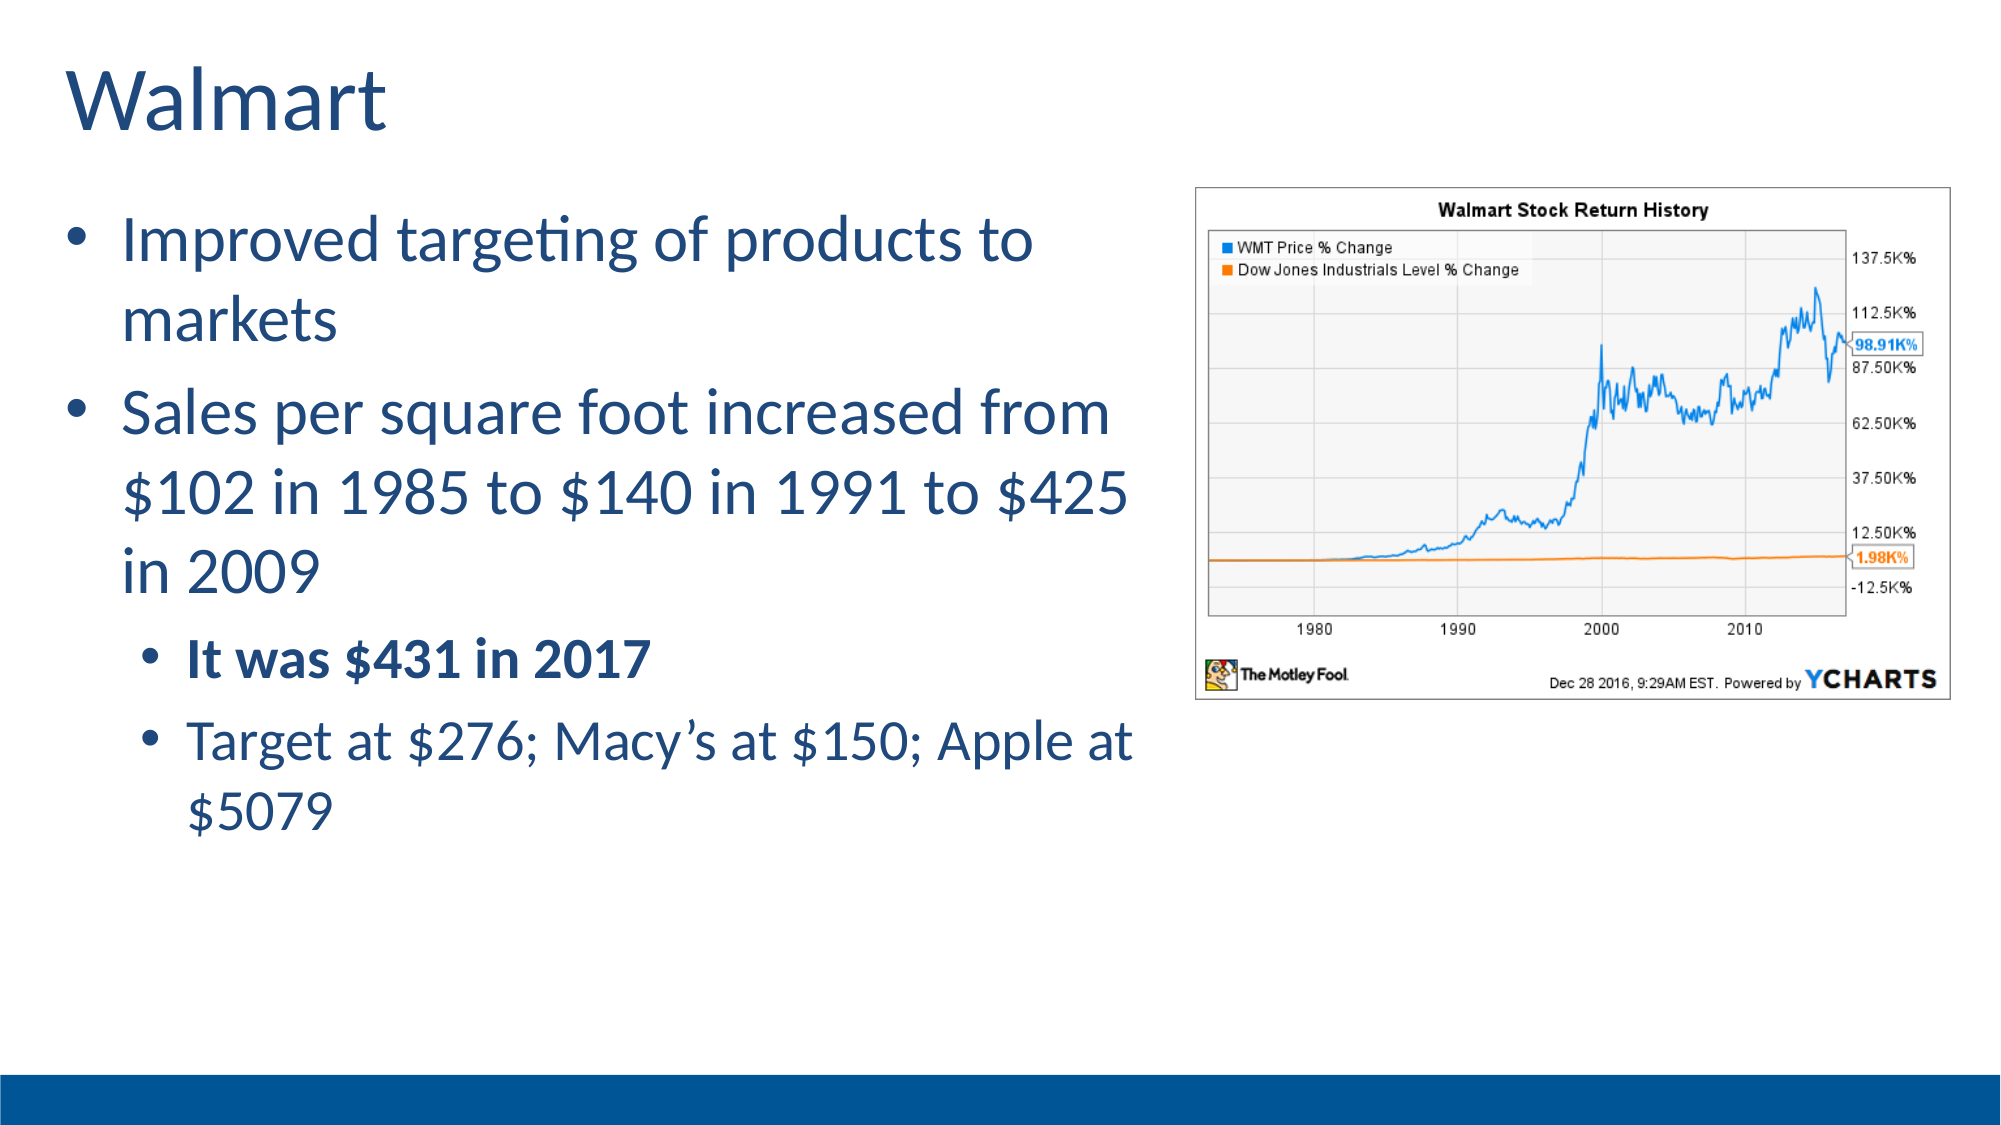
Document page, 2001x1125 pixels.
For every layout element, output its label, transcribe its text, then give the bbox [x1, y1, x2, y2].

title Walmart [50, 24, 1950, 163]
picture [1195, 187, 1951, 701]
list Improved targeting of products to markets Sales per square foot increased from $102 in 1985 to $140 in 1991 to $425 in 2009 It was $431 in 2017 Target at $276; Macy’s at $150; Apple at $5079 [50, 187, 1150, 1050]
